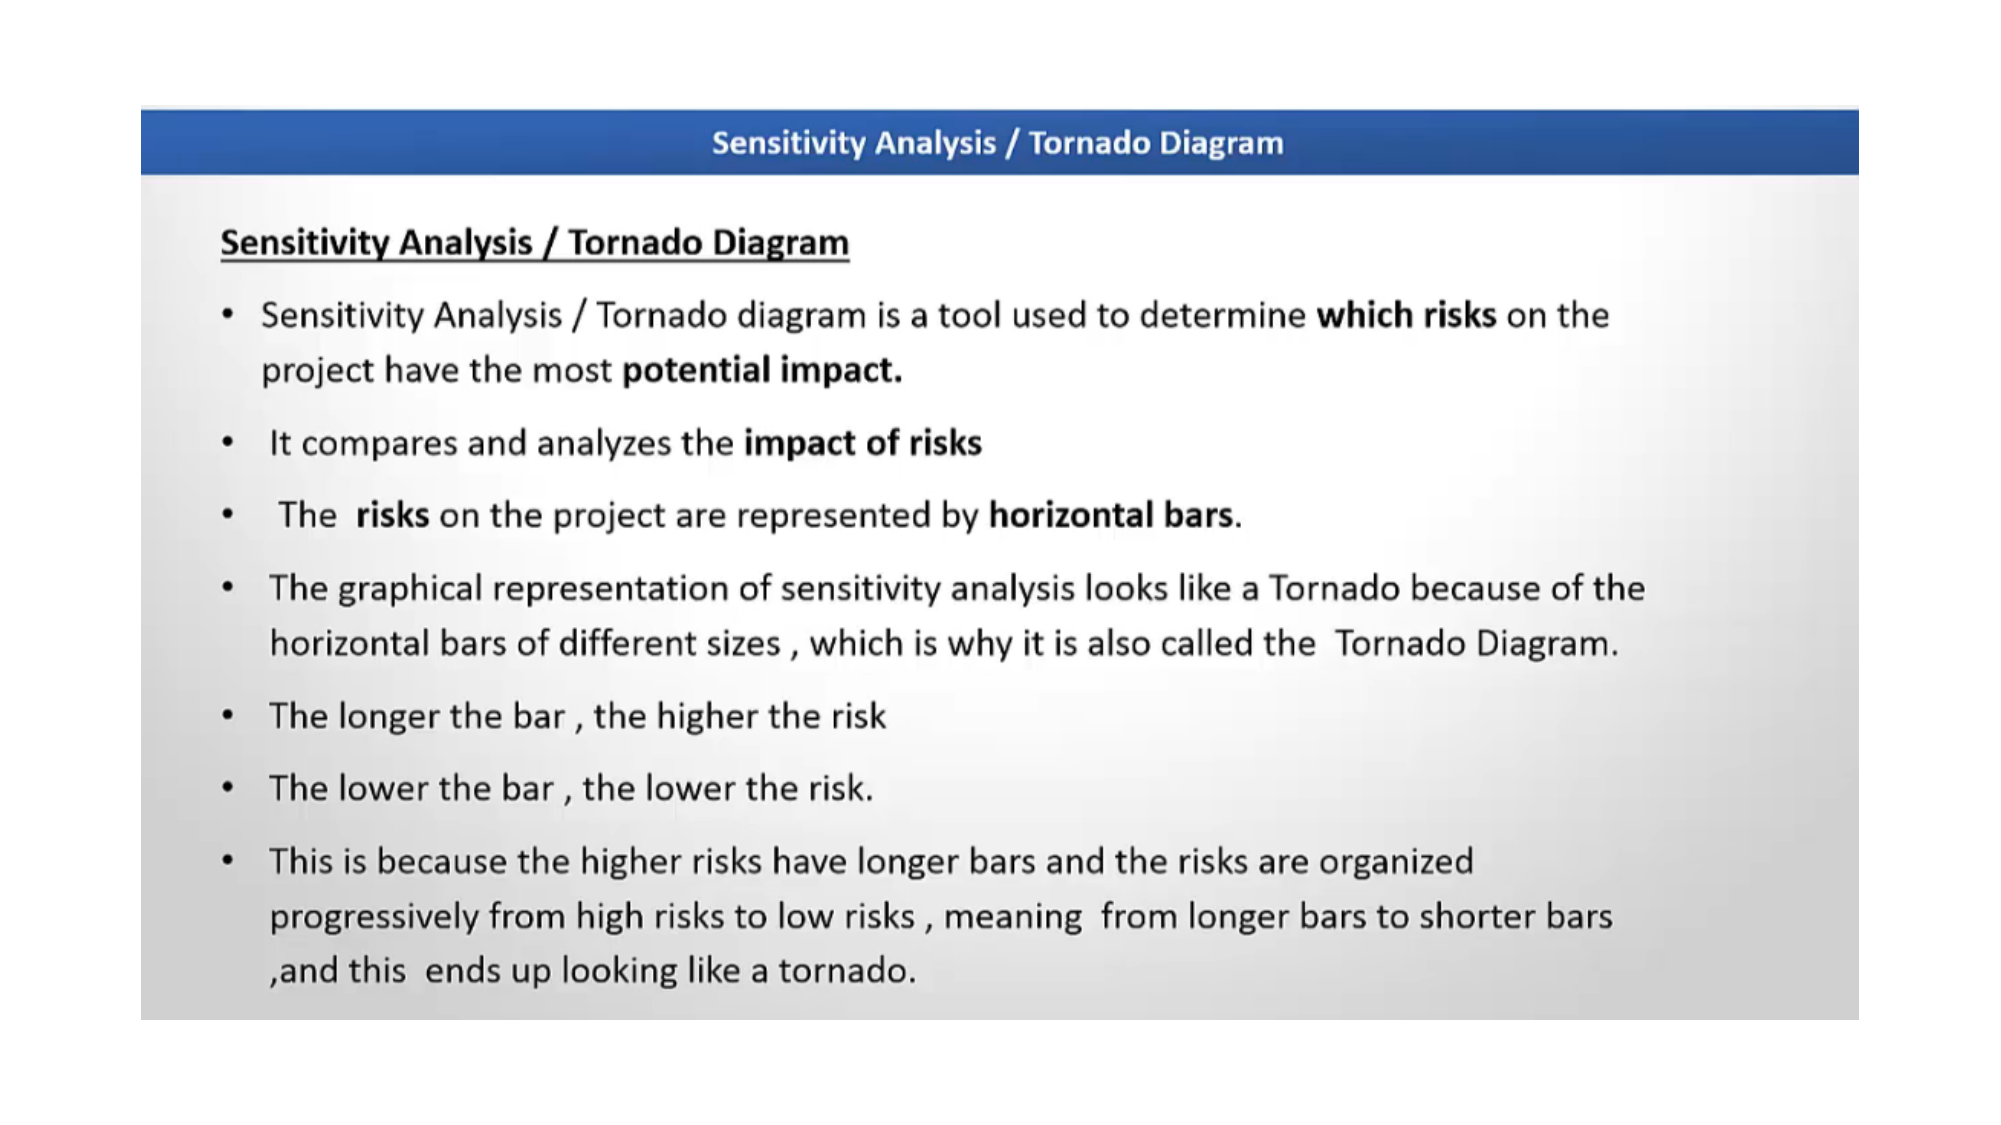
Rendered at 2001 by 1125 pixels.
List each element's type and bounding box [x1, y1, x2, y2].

list [141, 104, 1859, 1020]
